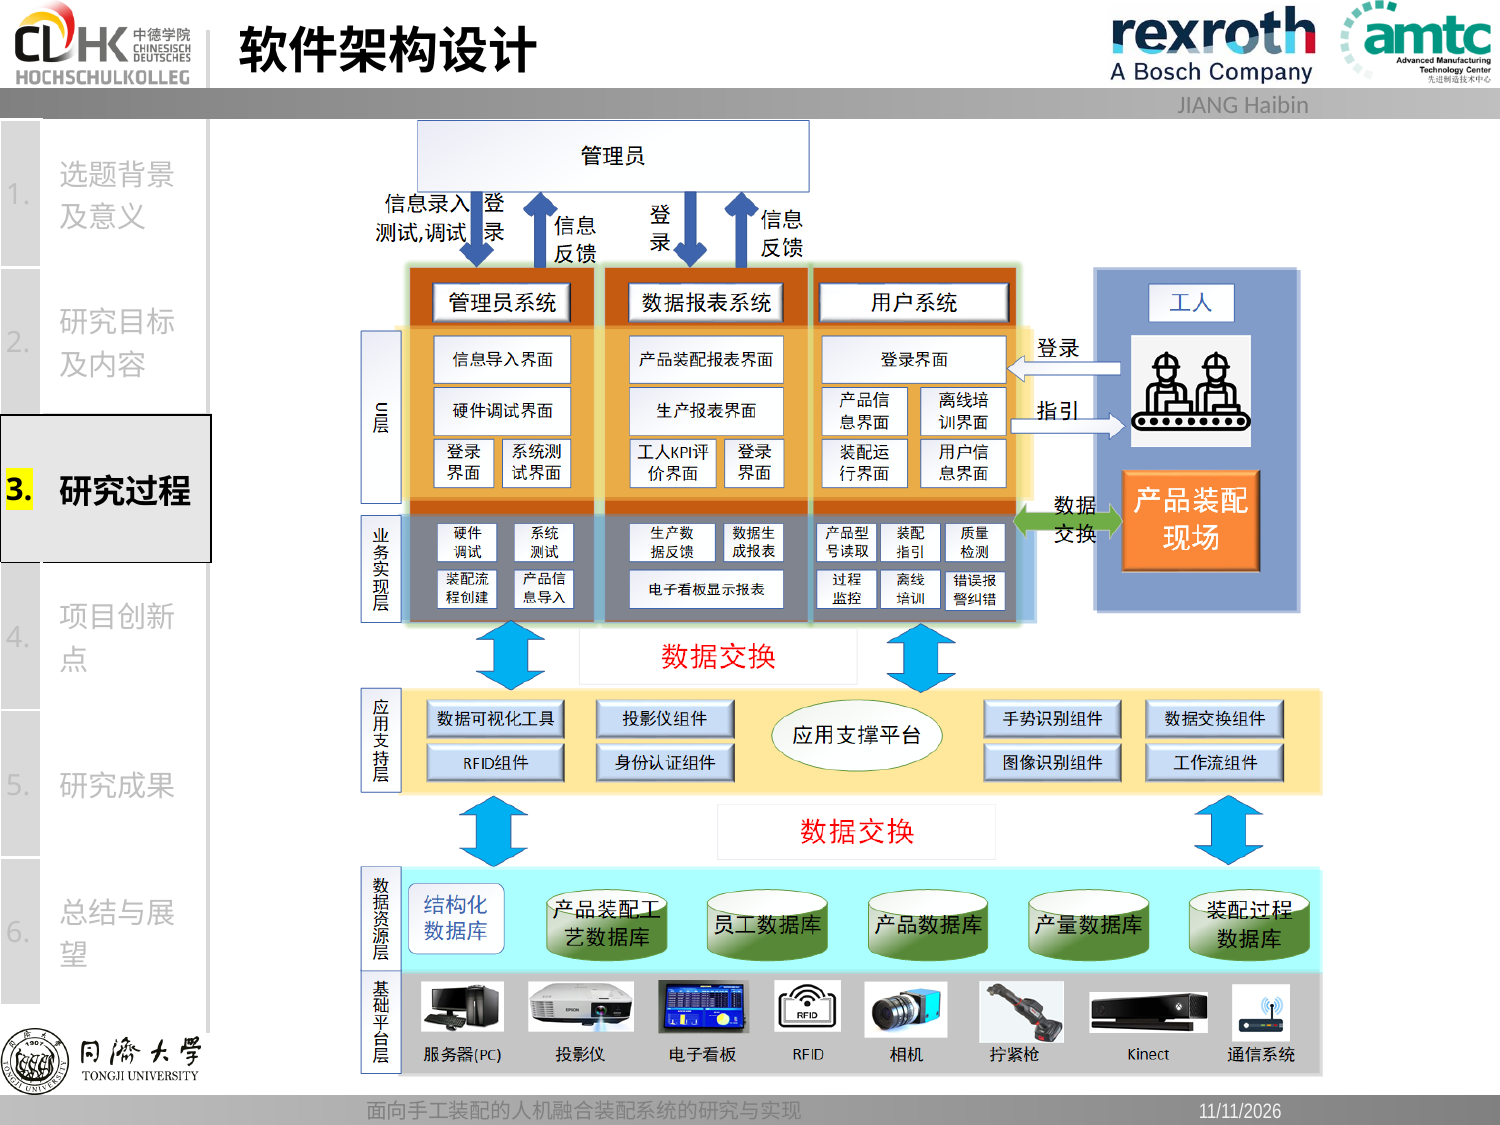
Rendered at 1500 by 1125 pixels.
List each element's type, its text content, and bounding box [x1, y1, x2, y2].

table_cell 3. [1, 416, 41, 562]
table_cell 总结与展望 [43, 858, 211, 1005]
picture [359, 119, 1323, 1078]
footer 面向手工装配的人机融合装配系统的研究与实现 [360, 1095, 1122, 1125]
table_cell 6. [1, 859, 40, 1004]
title 软件架构设计 [223, 12, 1063, 86]
picture [1339, 0, 1492, 85]
table_cell 研究过程 [41, 416, 210, 562]
table_cell 4. [1, 563, 40, 709]
table_header 选题背景及意义 [43, 120, 211, 267]
picture [0, 1024, 201, 1096]
table_cell 2. [1, 269, 40, 414]
table_cell 5. [1, 711, 40, 856]
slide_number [1122, 1095, 1359, 1125]
table_cell 研究成果 [43, 710, 211, 858]
picture [15, 0, 200, 89]
table_cell 研究目标及内容 [43, 267, 211, 414]
table_cell 项目创新点 [43, 563, 211, 710]
table_header 1. [1, 121, 40, 266]
picture [1108, 4, 1319, 85]
